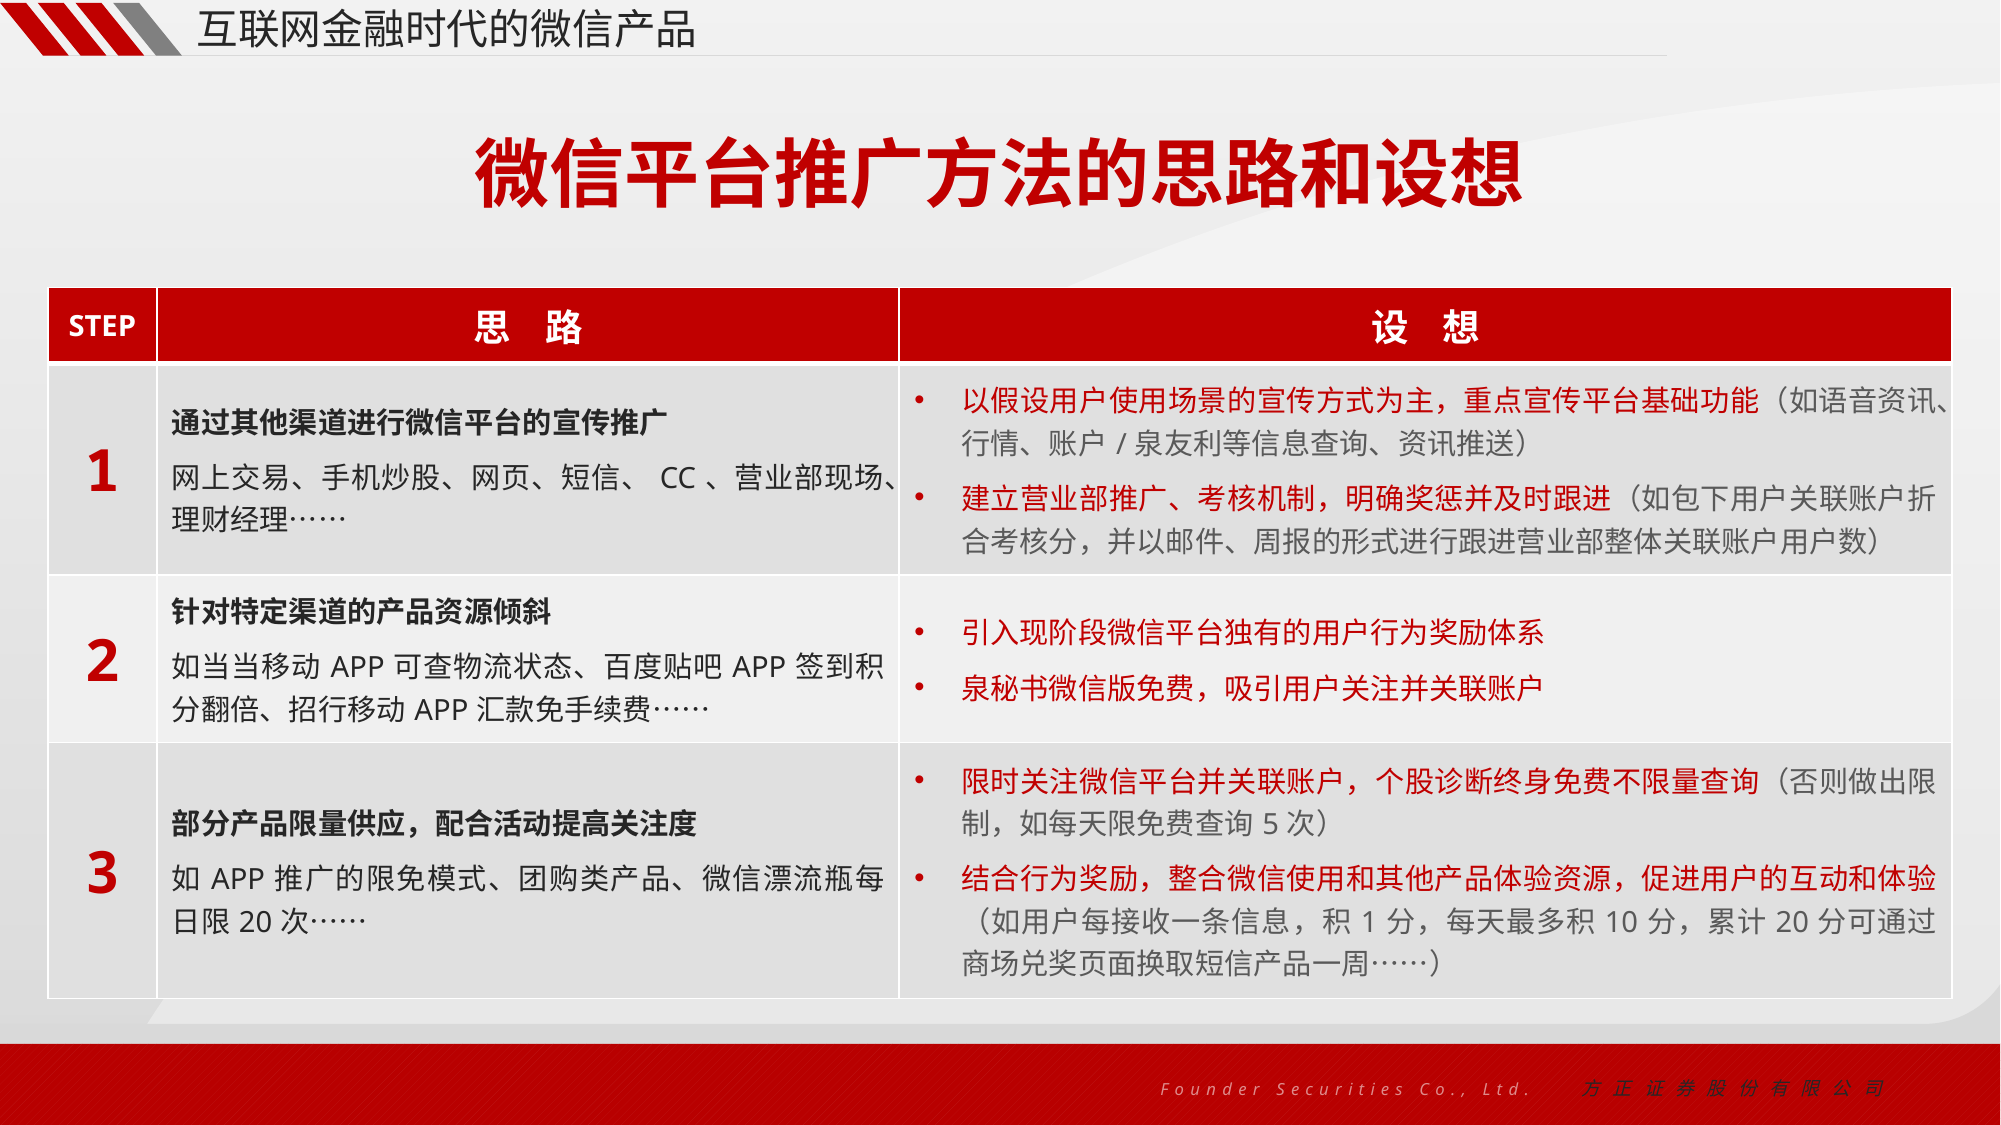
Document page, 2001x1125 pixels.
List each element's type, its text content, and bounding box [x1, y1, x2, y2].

table_cell 限时关注微信平台并关联账户，个股诊断终身免费不限量查询（否则做出限制，如每天限免费查询5次） 结合行为奖励，整合微信使用和其他产品体验资源，促进用户的互动和体验（如用户每接收一条信息，积1分，每天最多积10分，累计20分可通过商场兑奖页面换取短信产品一周……） [900, 743, 1951, 998]
text_box 微信平台推广方法的思路和设想 [291, 76, 1709, 266]
table_cell 3 [49, 743, 156, 998]
table_cell 以假设用户使用场景的宣传方式为主，重点宣传平台基础功能（如语音资讯、行情、账户/泉友利等信息查询、资讯推送） 建立营业部推广、考核机制，明确奖惩并及时跟进（如包下用户关联账户折合考核分，并以邮件、周报的形式进行跟进营业部整体关联账户用户数） [900, 366, 1951, 574]
table_cell 部分产品限量供应，配合活动提高关注度 如APP推广的限免模式、团购类产品、微信漂流瓶每日限20次…… [158, 743, 898, 998]
table_cell 针对特定渠道的产品资源倾斜 如当当移动APP可查物流状态、百度贴吧APP签到积分翻倍、招行移动APP汇款免手续费…… [158, 576, 898, 742]
table_cell 2 [49, 576, 156, 742]
table_cell 通过其他渠道进行微信平台的宣传推广 网上交易、手机炒股、网页、短信、CC、营业部现场、理财经理…… [158, 366, 898, 574]
table_header 设 想 [900, 288, 1951, 361]
table_header 思 路 [158, 288, 898, 361]
table_cell 1 [49, 366, 156, 574]
table_cell 引入现阶段微信平台独有的用户行为奖励体系 泉秘书微信版免费，吸引用户关注并关联账户 [900, 576, 1951, 742]
text_box 互联网金融时代的微信产品 [181, 0, 924, 56]
table_header STEP [49, 288, 156, 361]
